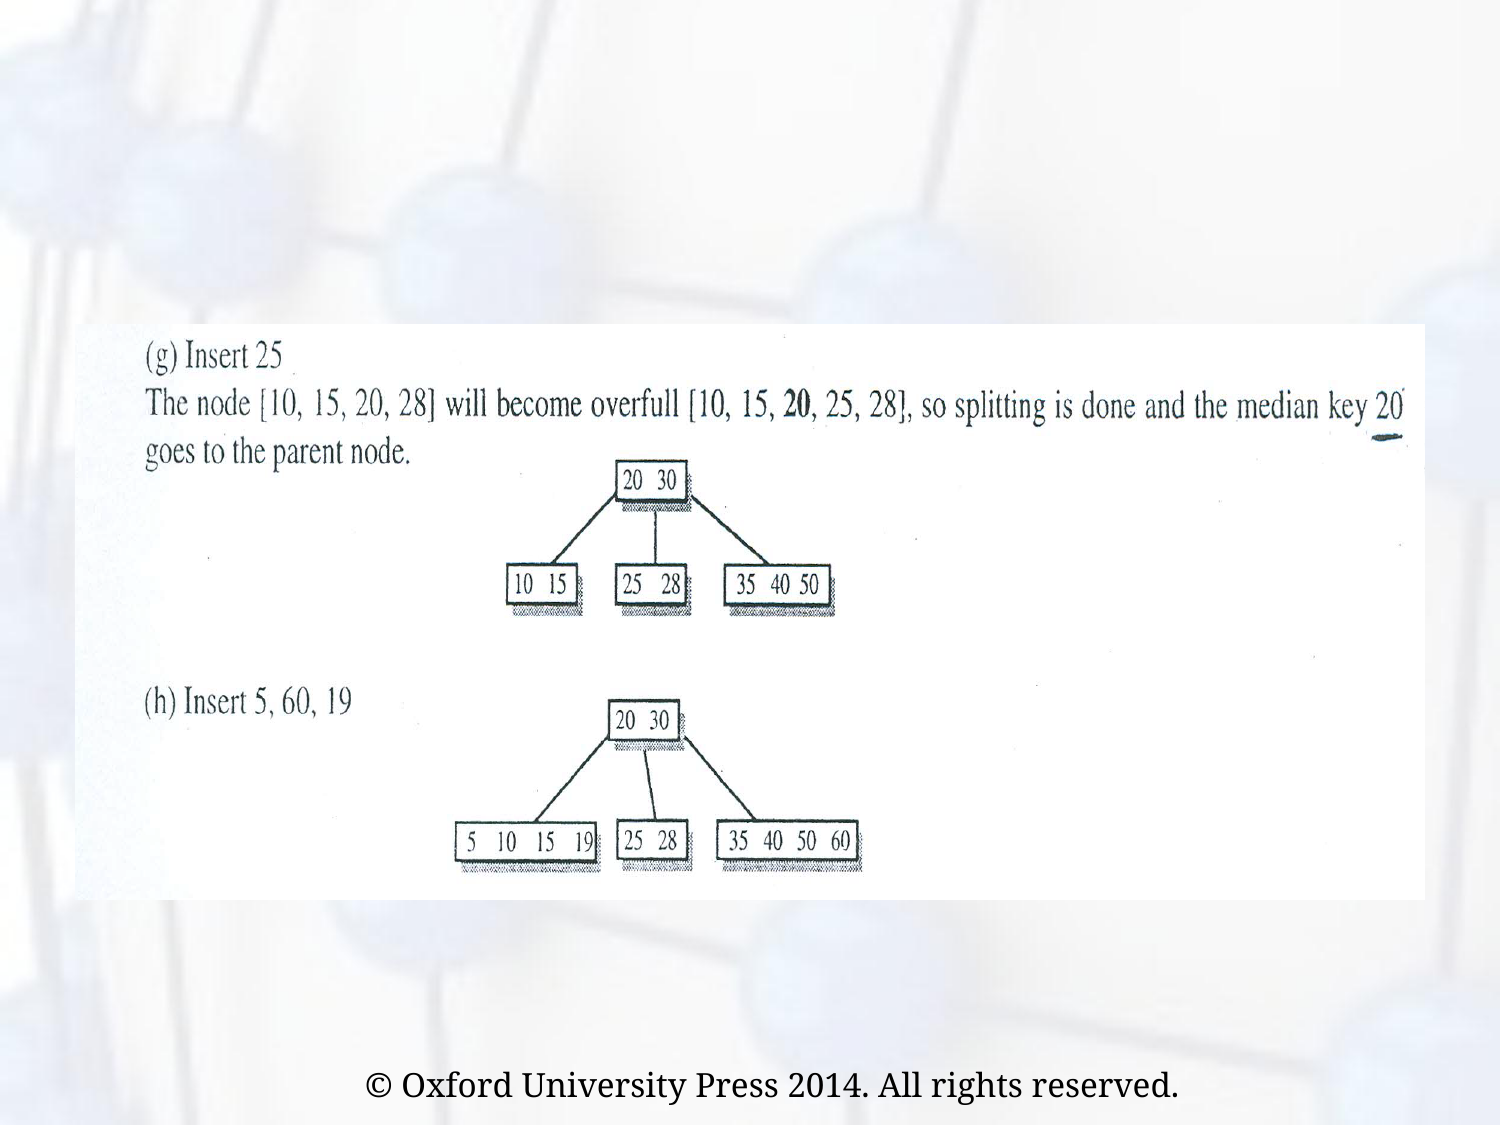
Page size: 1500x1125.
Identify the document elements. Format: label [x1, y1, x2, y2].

picture [0, 0, 1500, 1125]
list [74, 324, 1426, 901]
